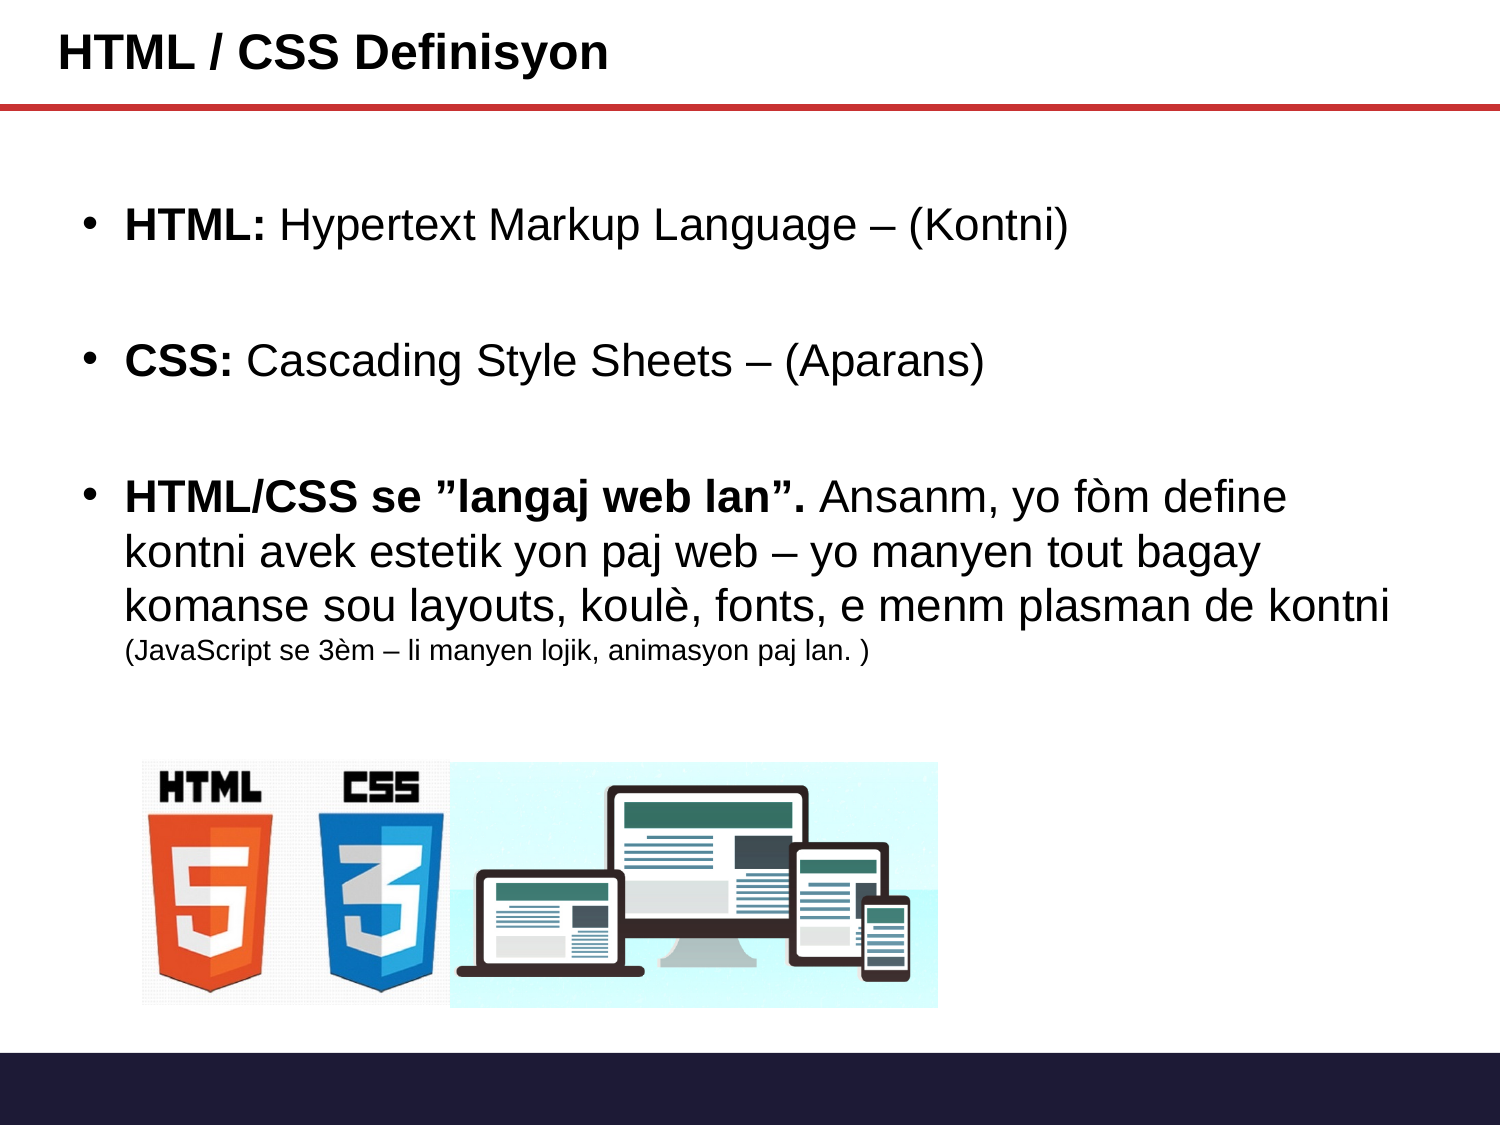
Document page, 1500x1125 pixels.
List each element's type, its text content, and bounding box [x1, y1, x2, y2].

picture [142, 759, 938, 1008]
text_box HTML: Hypertext Markup Language – (Kontni) CSS: Cascading Style Sheets – (Aparans) HTML/CSS se ”langaj web lan”. Ansanm, yo fòm define kontni avek estetik yon paj web – yo manyen tout bagay komanse sou layouts, koulè, fonts, e menm plasman de kontni (JavaScript se 3èm – li manyen lojik, animasyon paj lan. ) [74, 187, 1413, 676]
title HTML / CSS Definisyon [49, 0, 948, 108]
